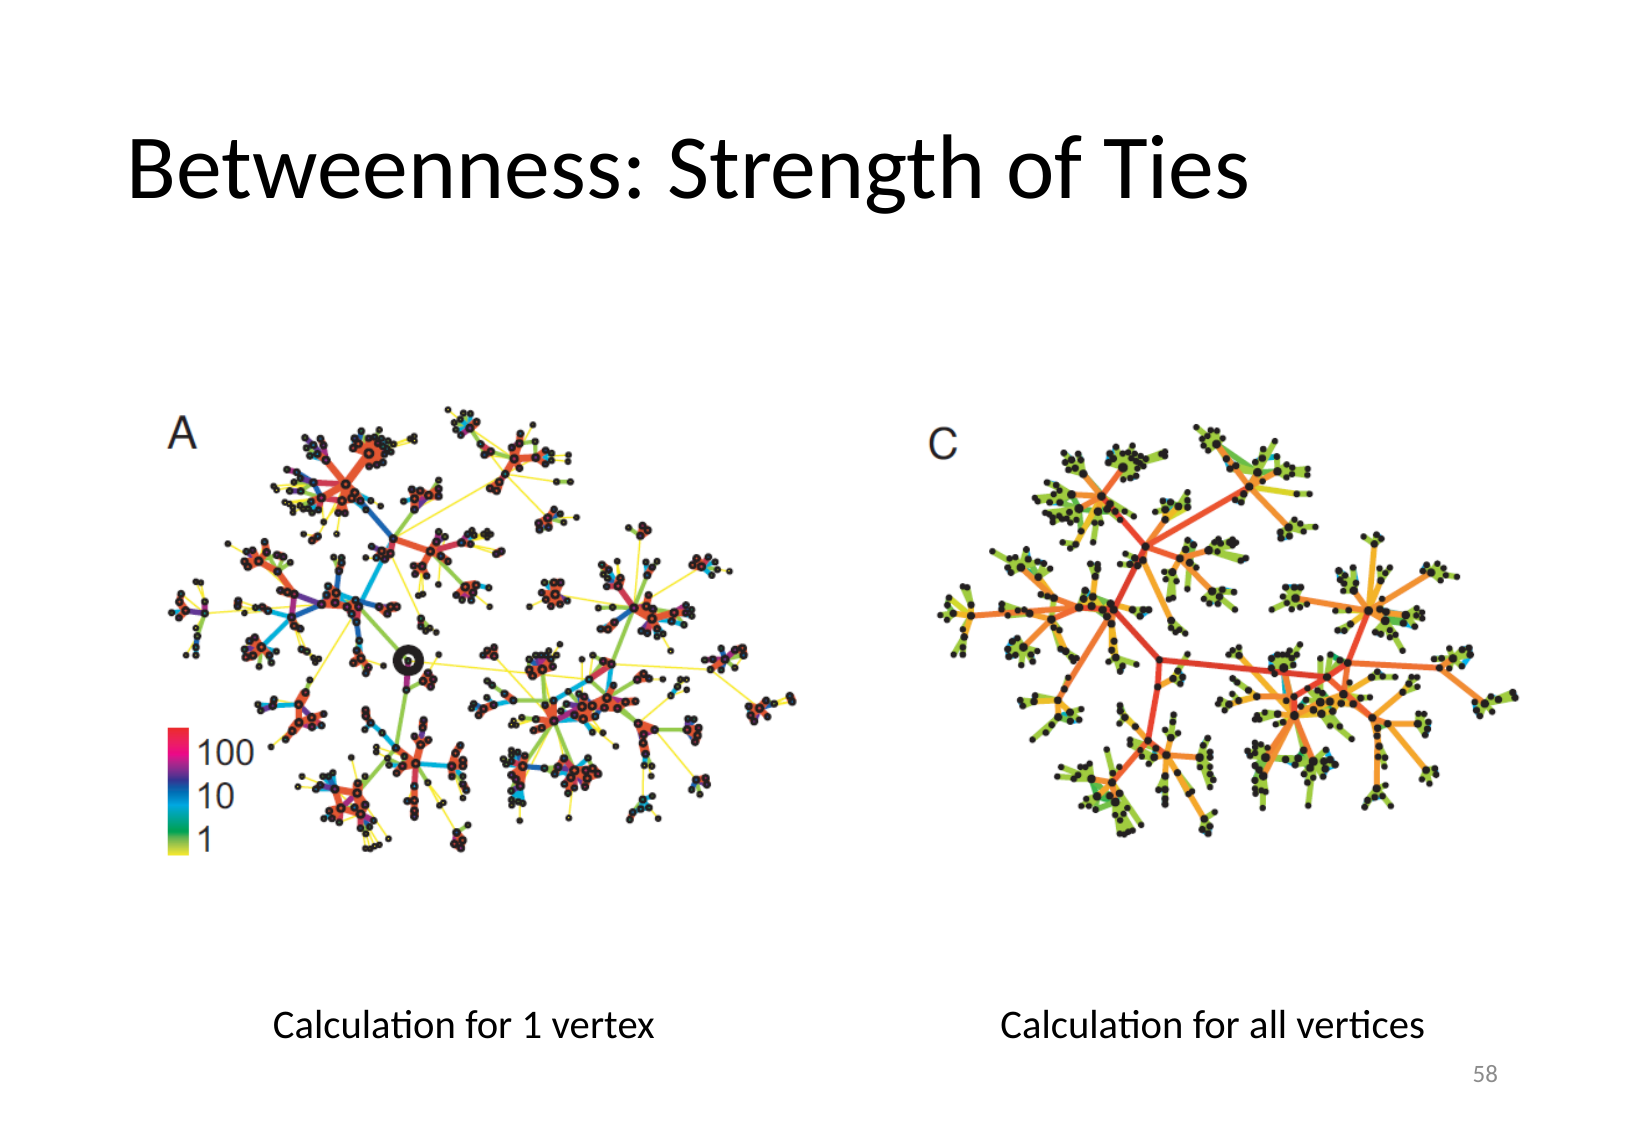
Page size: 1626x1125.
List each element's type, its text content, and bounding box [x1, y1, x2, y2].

text_box Calculation for all vertices [985, 991, 1441, 1055]
picture [902, 409, 1529, 847]
title Betweenness: Strength of Ties [111, 59, 1514, 278]
slide_number 58 [1147, 1042, 1514, 1103]
text_box Calculation for 1 vertex [258, 991, 671, 1055]
picture [153, 389, 812, 867]
